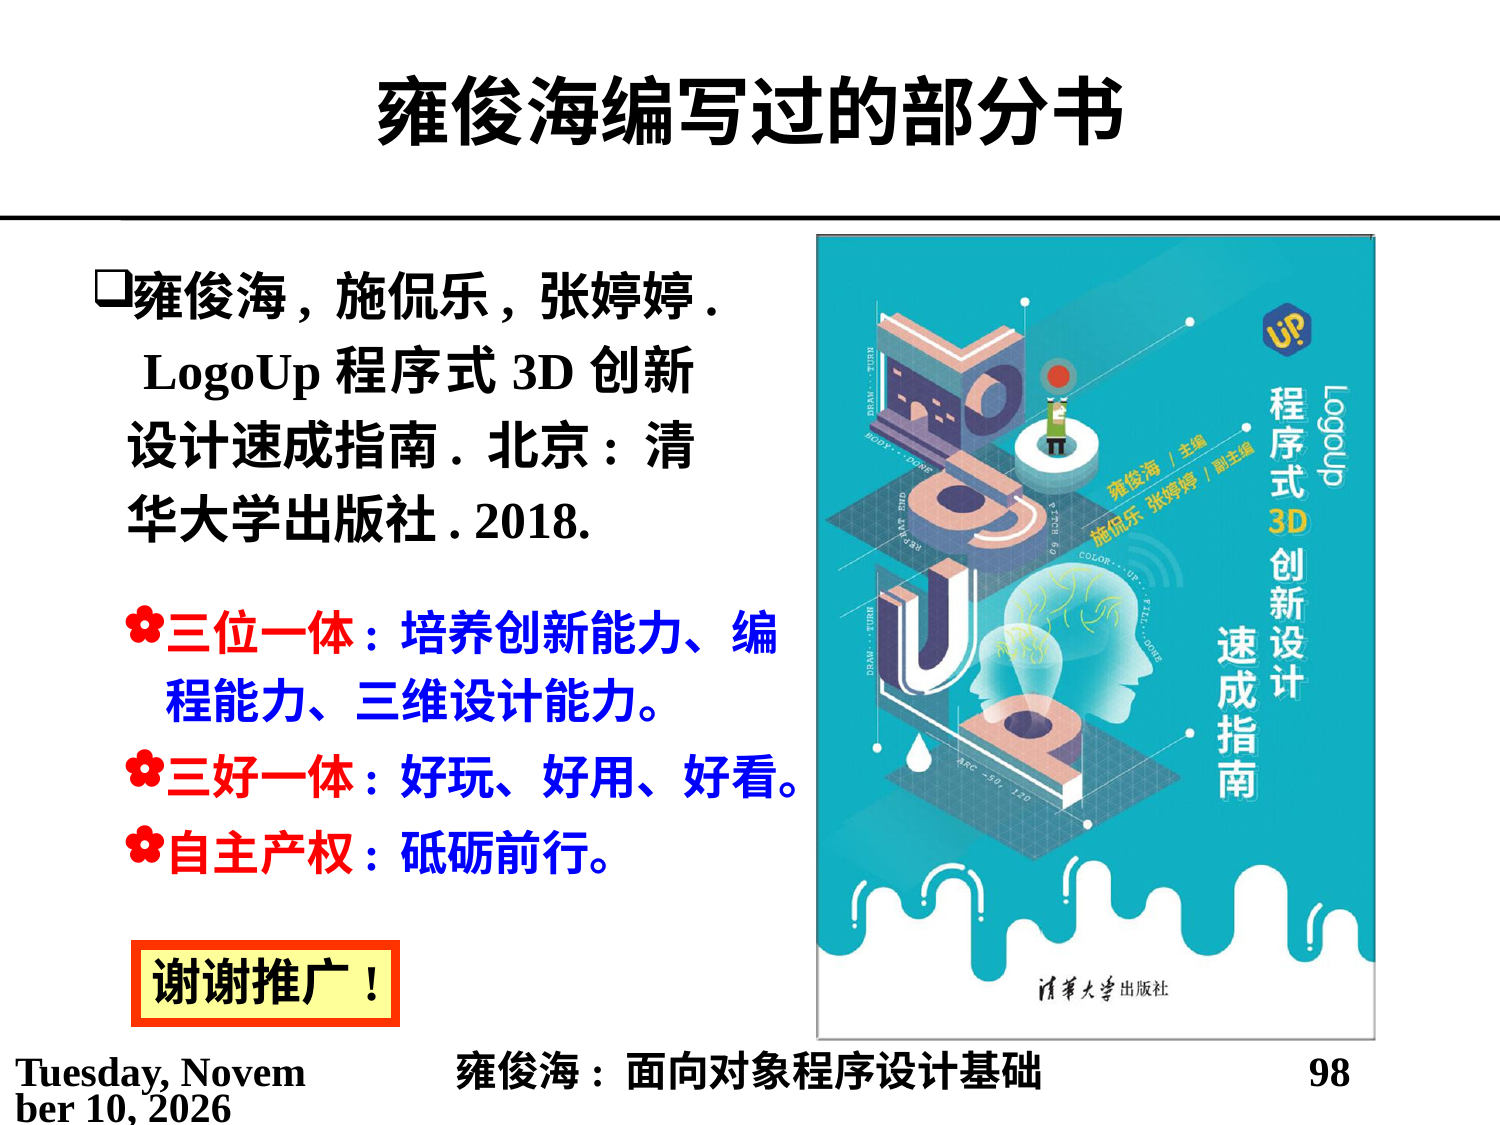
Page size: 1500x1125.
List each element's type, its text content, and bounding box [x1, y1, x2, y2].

footer 雍俊海: 面向对象程序设计基础 [337, 1042, 1161, 1103]
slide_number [0, 1042, 337, 1103]
text_box 谢谢推广! [135, 946, 396, 1023]
picture [805, 223, 1386, 1051]
list 雍俊海, 施侃乐, 张婷婷. LogoUp程序式3D创新设计速成指南. 北京: 清华大学出版社. 2018. [75, 243, 711, 584]
slide_number 98 [1161, 1042, 1499, 1103]
title 雍俊海编写过的部分书 [0, 0, 1500, 217]
text_box 三位一体: 培养创新能力、编程能力、三维设计能力。 三好一体: 好玩、好用、好看。 自主产权: 砥砺前行。 [66, 584, 796, 946]
